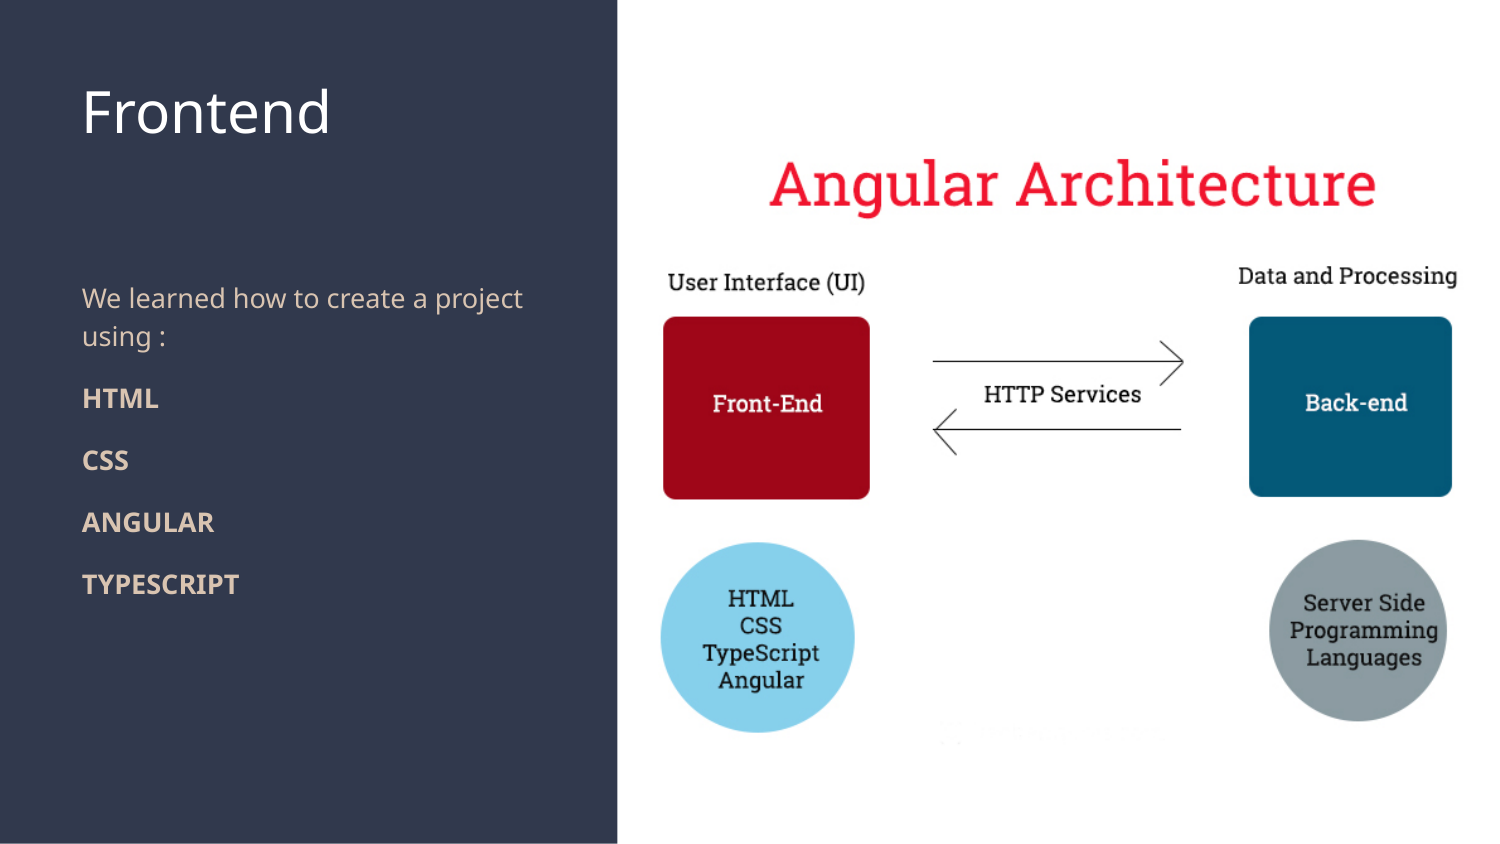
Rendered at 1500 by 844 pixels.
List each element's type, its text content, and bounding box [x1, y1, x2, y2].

picture [622, 139, 1500, 754]
list We learned how to create a project using : HTML CSS ANGULAR TYPESCRIPT [66, 261, 574, 756]
title Frontend [66, 59, 611, 173]
